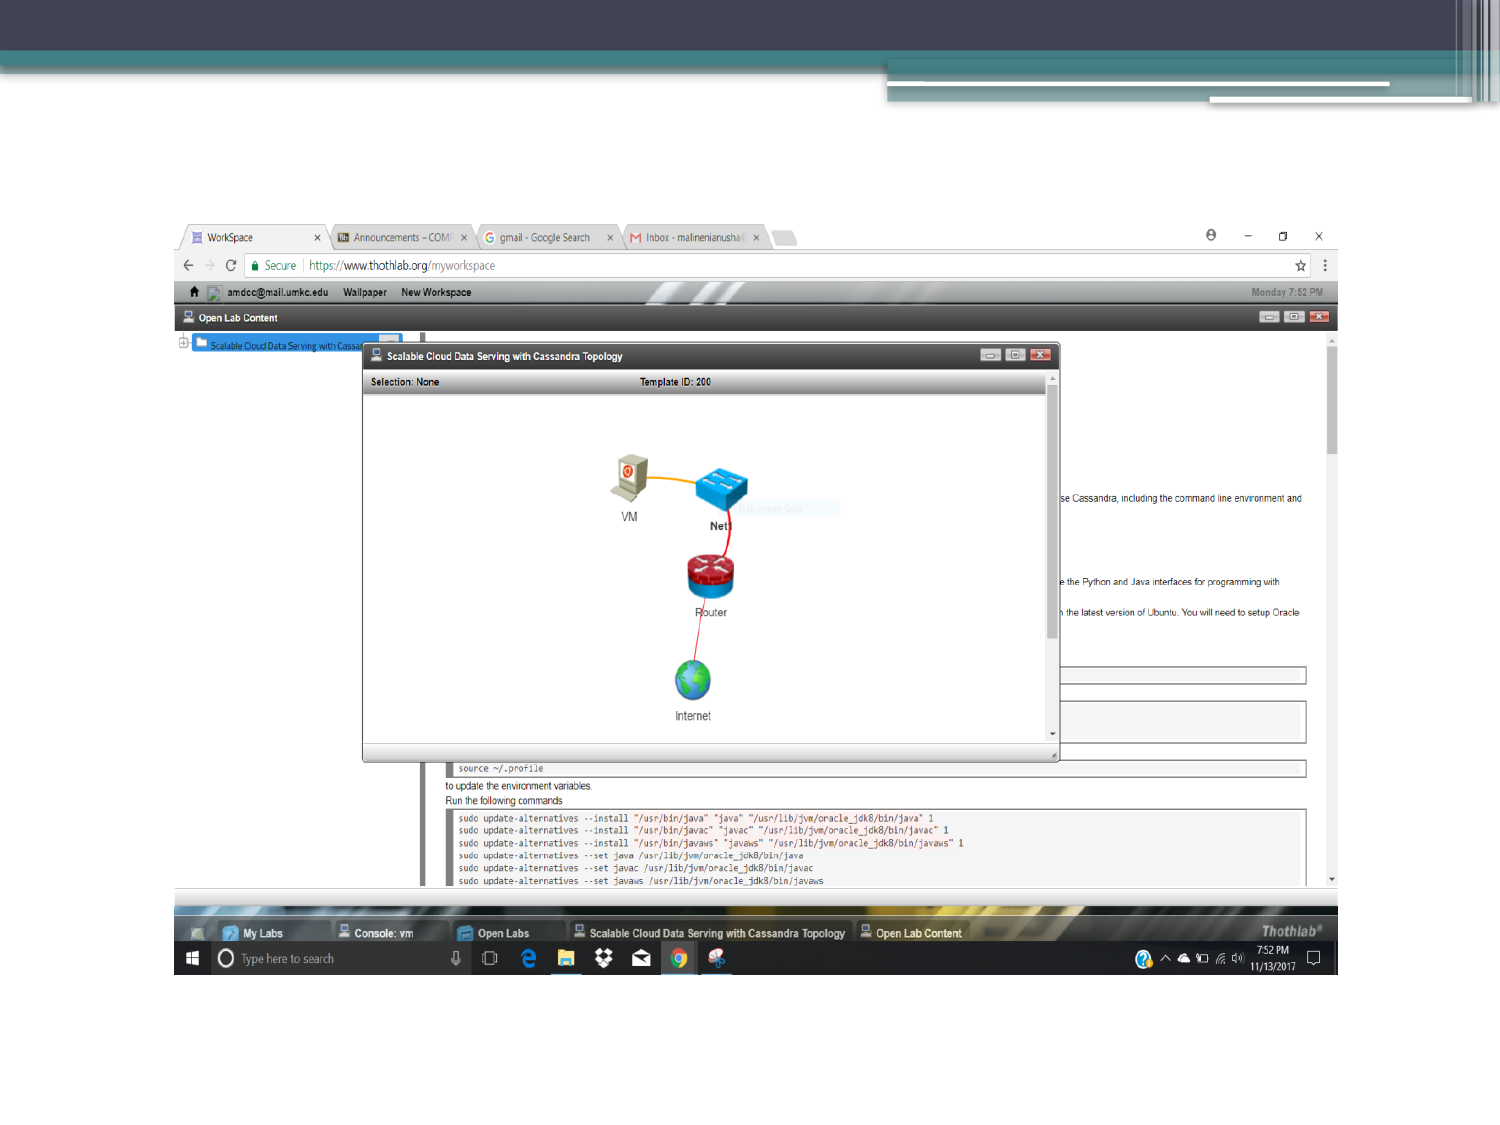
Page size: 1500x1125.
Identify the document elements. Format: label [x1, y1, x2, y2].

picture [174, 224, 1338, 976]
